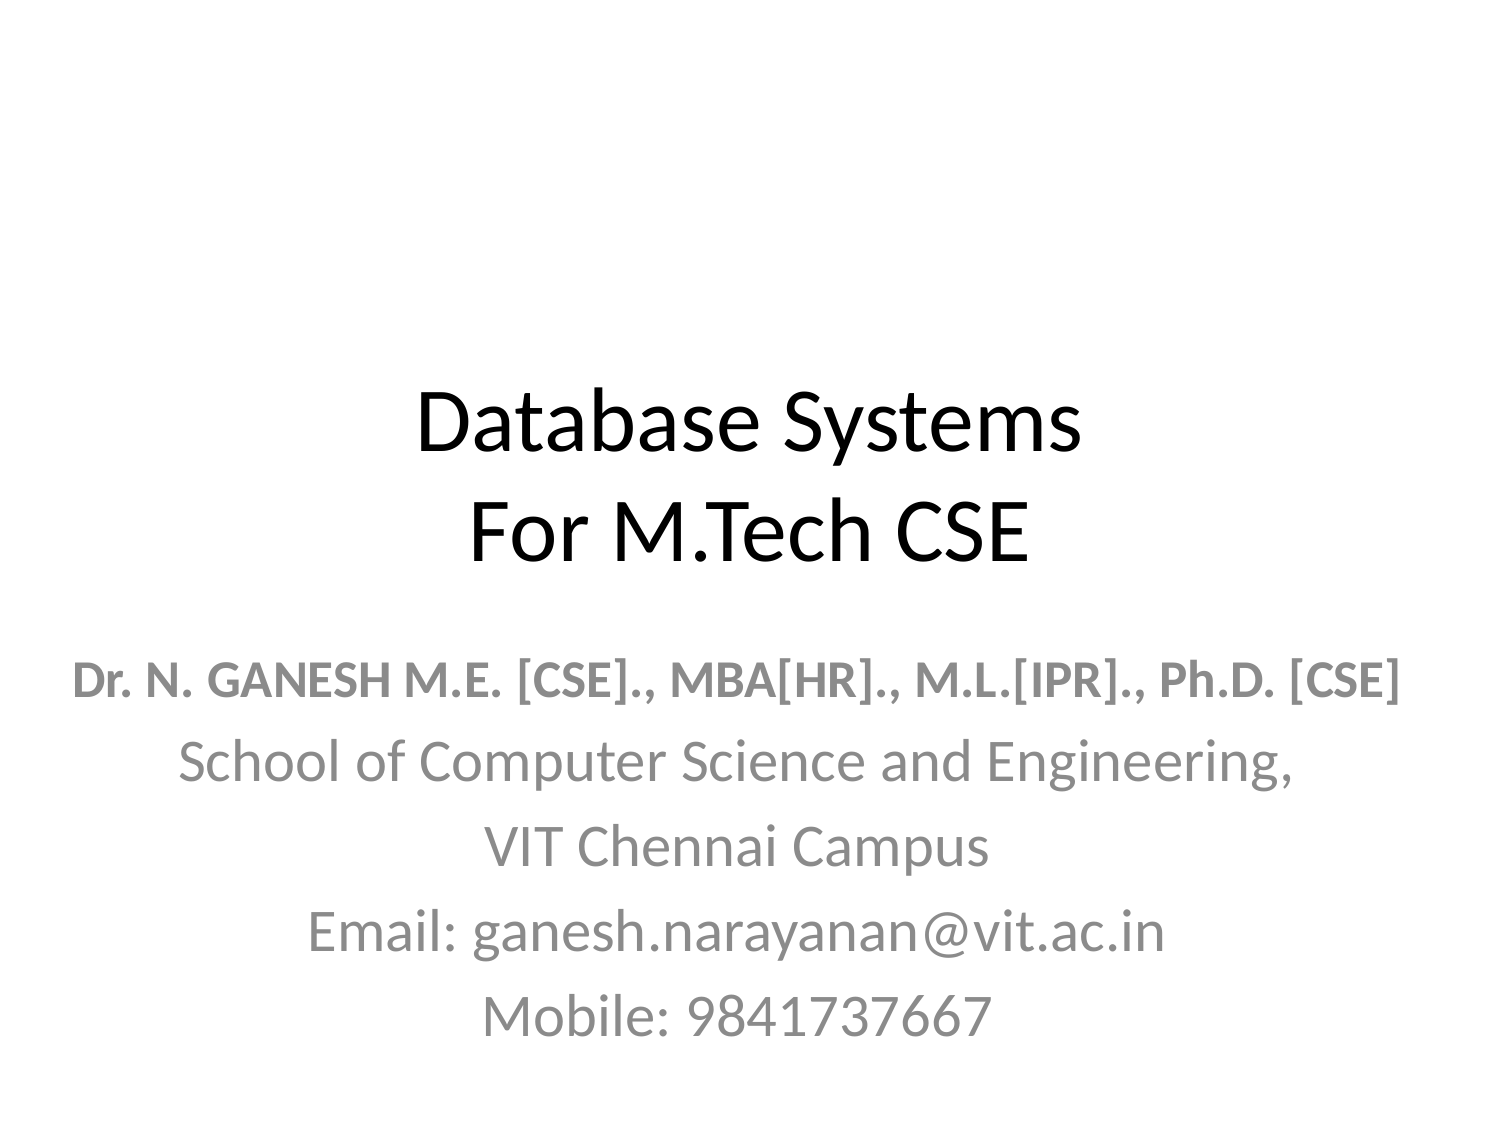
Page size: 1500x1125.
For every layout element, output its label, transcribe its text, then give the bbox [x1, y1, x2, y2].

subtitle Dr. N. GANESH M.E. [CSE]., MBA[HR]., M.L.[IPR]., Ph.D. [CSE] School of Computer Science and Engineering, VIT Chennai Campus Email: ganesh.narayanan@vit.ac.in Mobile: 9841737667 [24, 637, 1450, 1063]
title Database Systems For M.Tech CSE [112, 349, 1388, 591]
